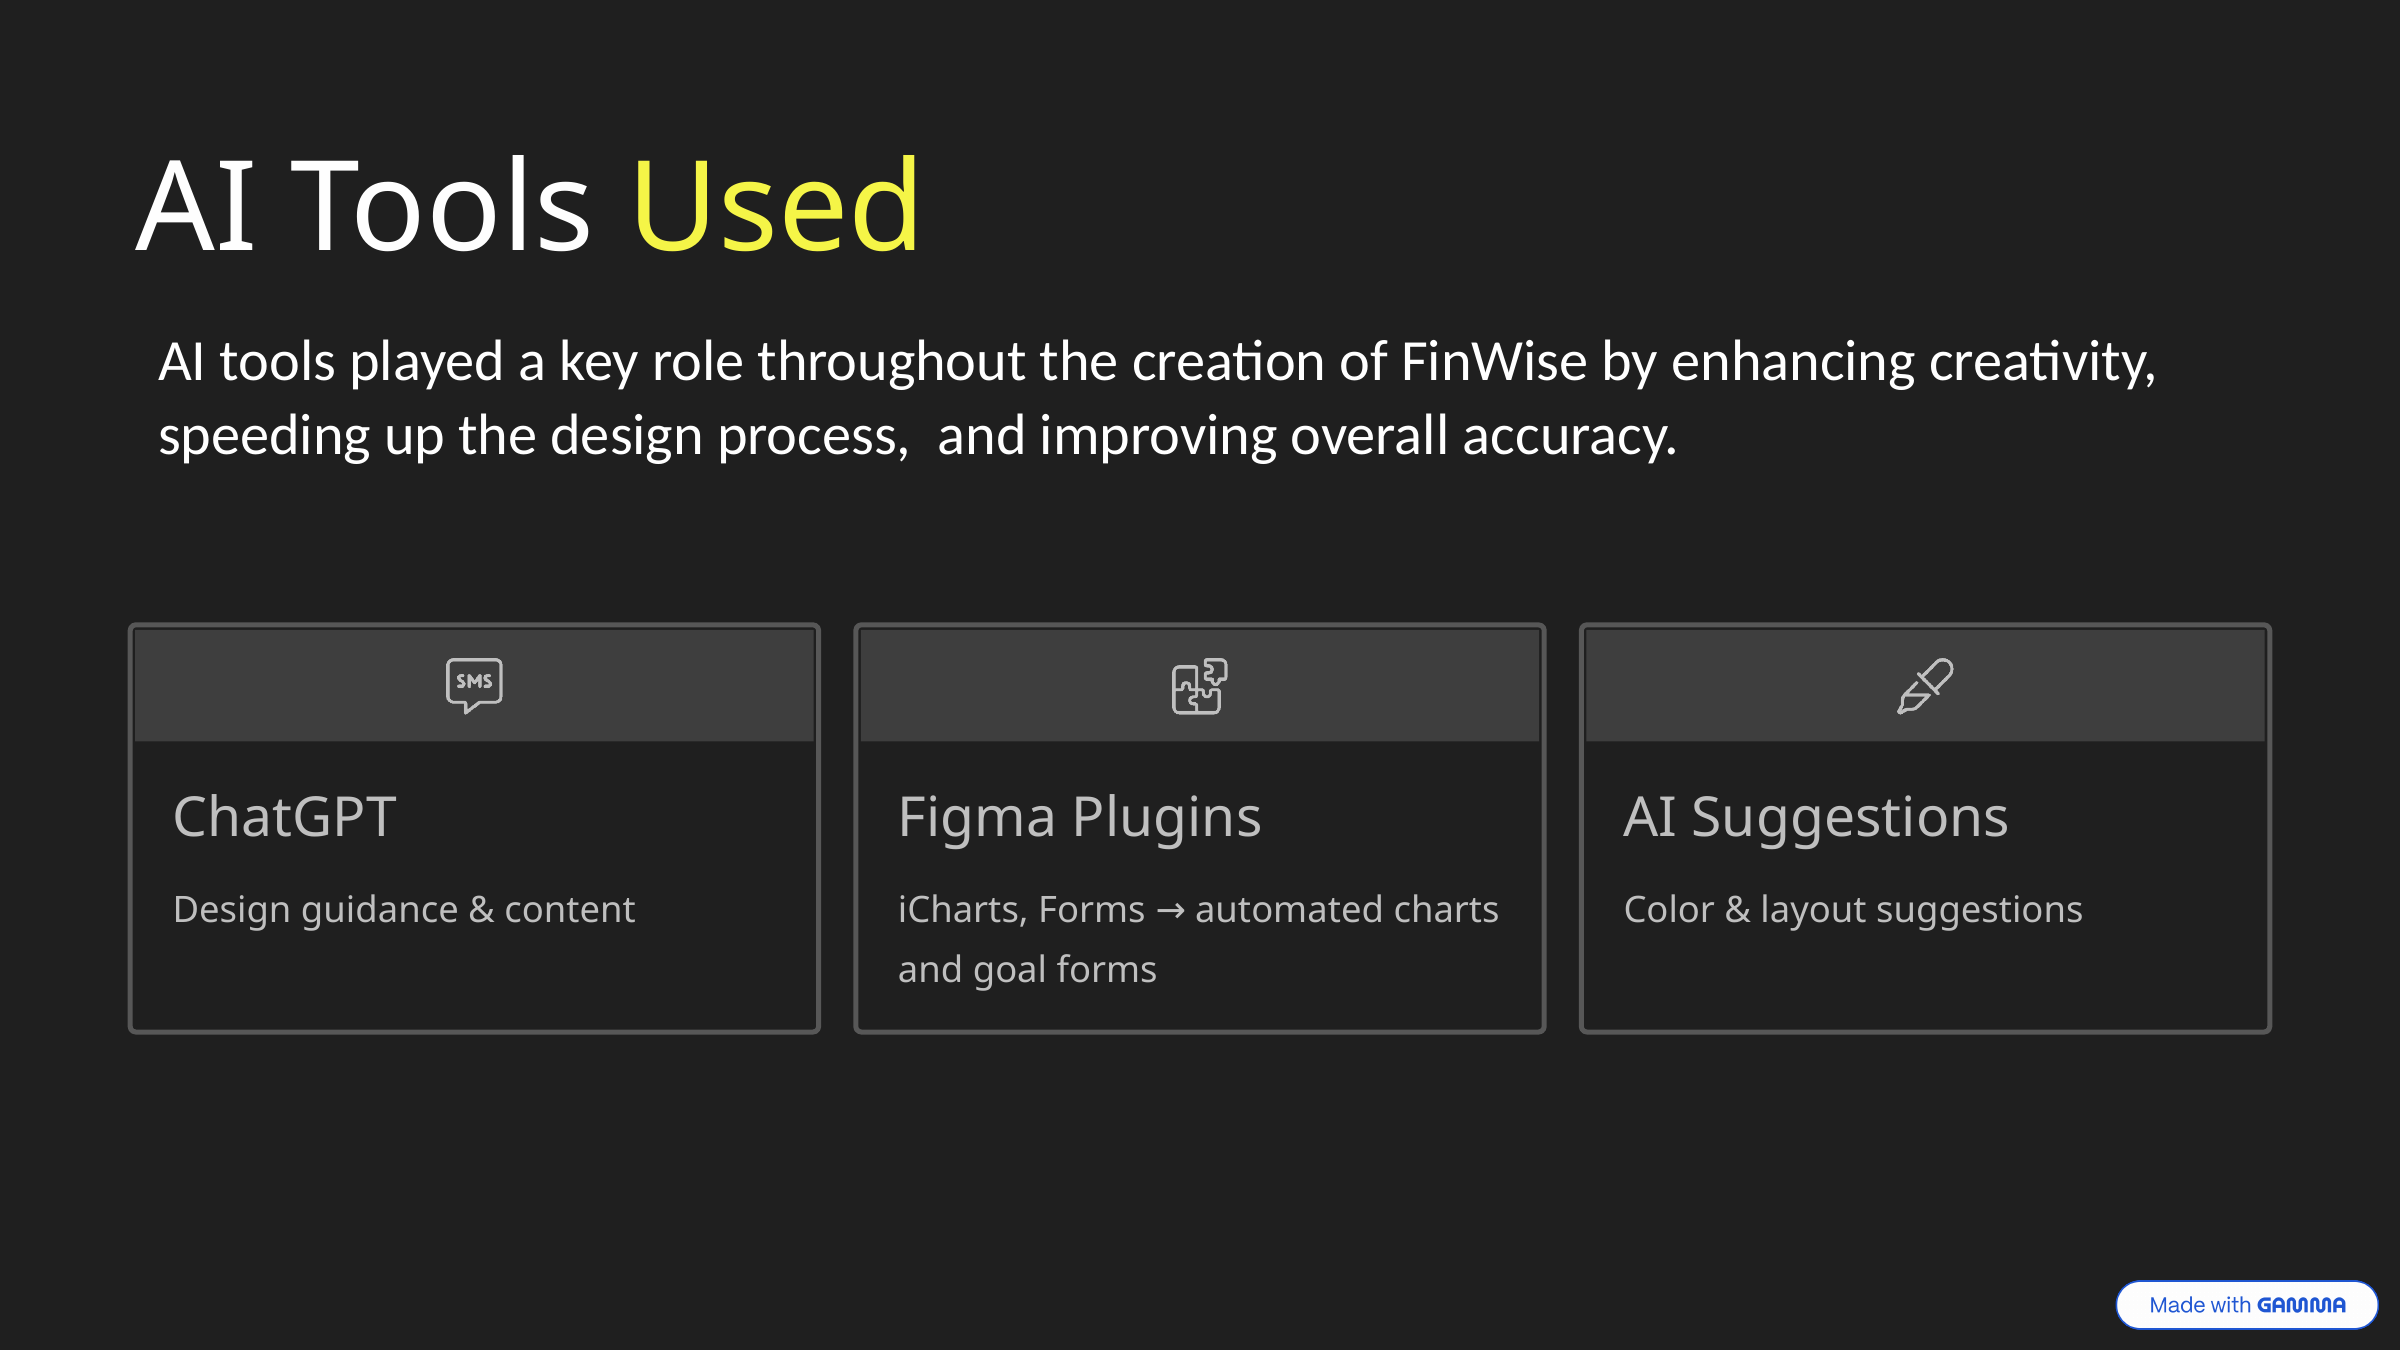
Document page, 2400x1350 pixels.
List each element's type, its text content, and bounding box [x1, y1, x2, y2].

text_box [860, 629, 1540, 742]
text_box Color & layout suggestions [1623, 870, 2228, 931]
text_box [855, 624, 1545, 1033]
picture [446, 650, 503, 721]
text_box iCharts, Forms → automated charts and goal forms [897, 870, 1502, 990]
text_box Figma Plugins [897, 778, 1457, 849]
text_box [135, 629, 814, 742]
picture [2106, 1271, 2389, 1339]
text_box AI Suggestions [1623, 778, 2182, 849]
text_box [130, 624, 819, 1033]
text_box AI tools played a key role throughout the creation of FinWise by enhancing creativity, speeding up the design process, and improving overall accuracy. [158, 317, 2298, 393]
picture [1172, 650, 1228, 721]
text_box [1581, 624, 2270, 1033]
picture [1897, 650, 1954, 721]
text_box AI Tools Used [135, 159, 1066, 277]
text_box Design guidance & content [172, 870, 777, 931]
text_box [1586, 629, 2265, 742]
text_box ChatGPT [172, 778, 731, 849]
